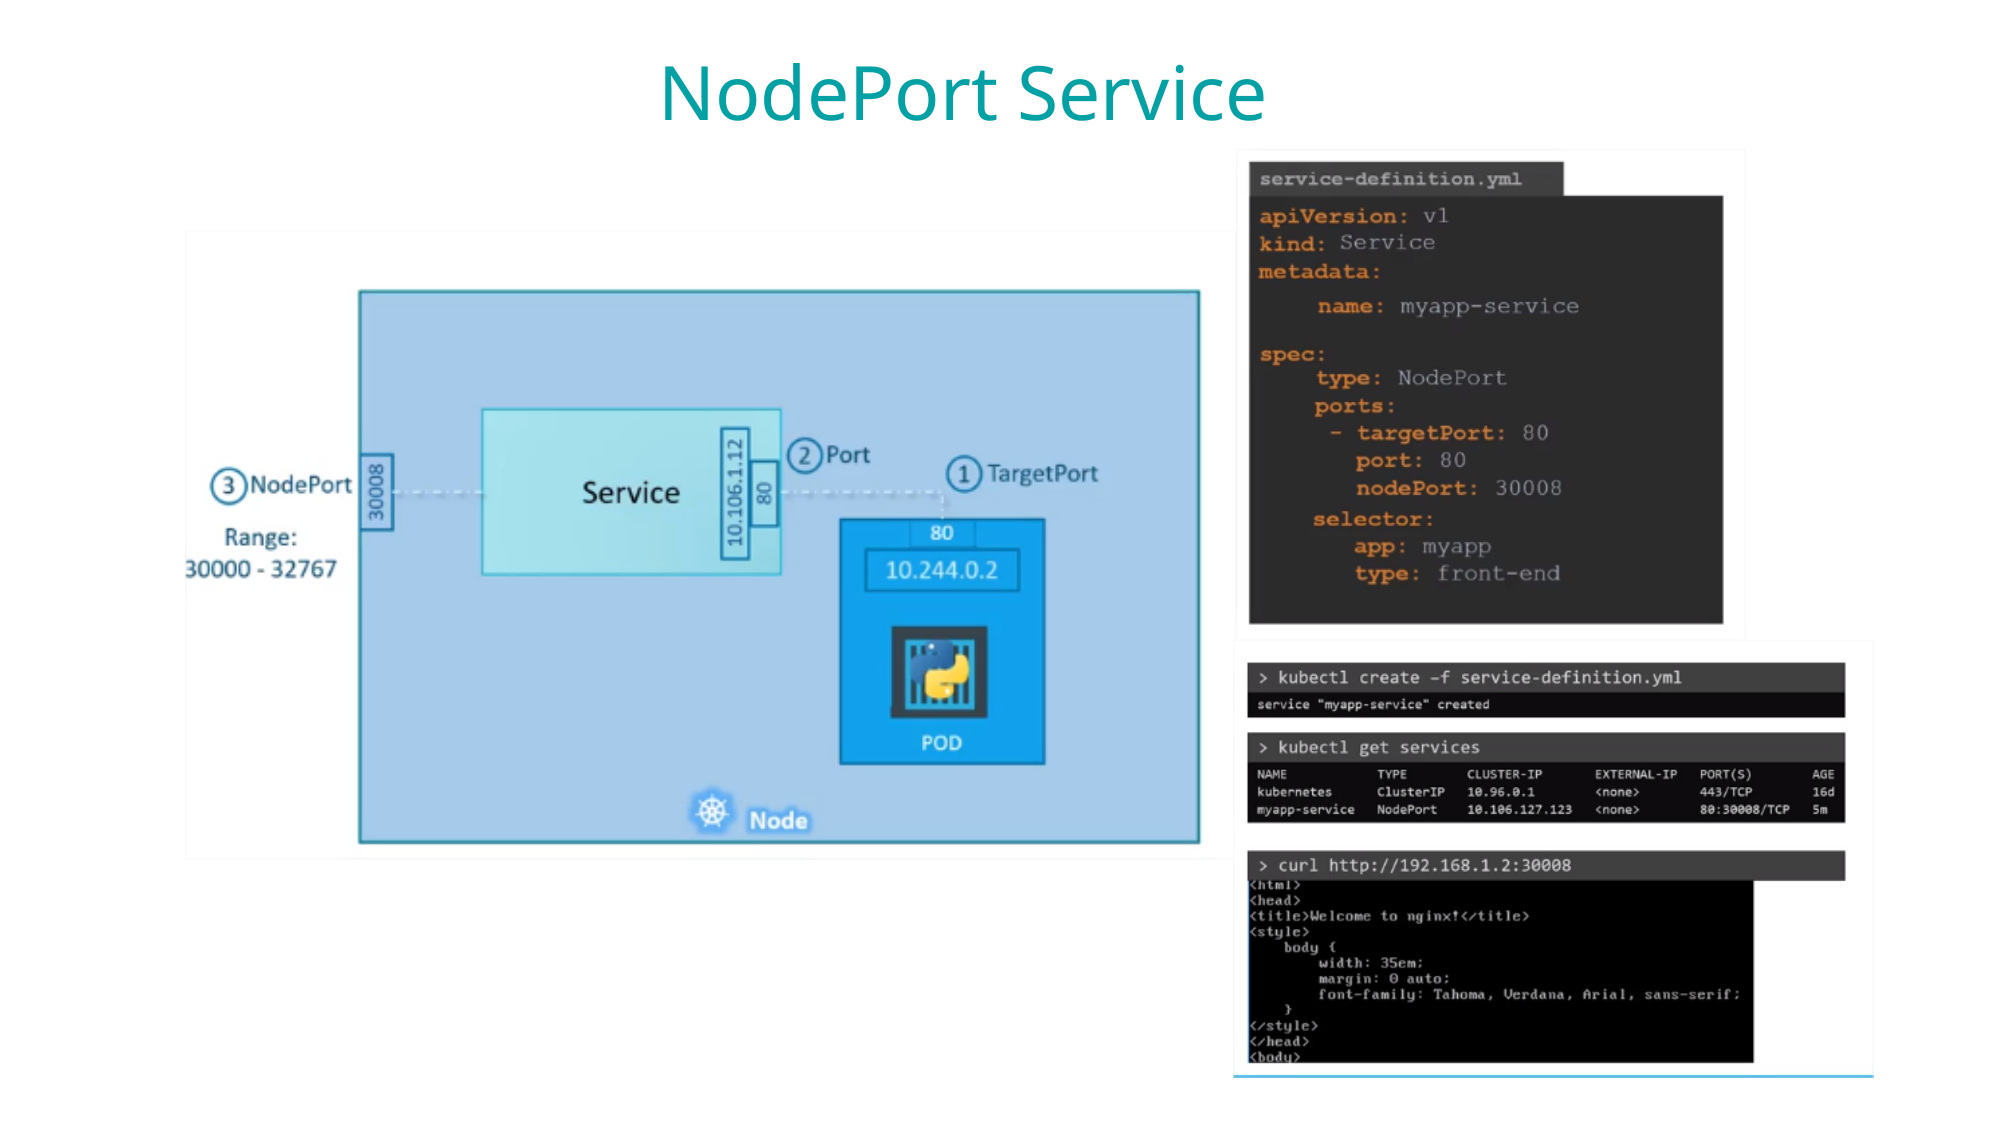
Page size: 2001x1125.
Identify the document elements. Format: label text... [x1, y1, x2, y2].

picture [185, 149, 1874, 1078]
text_box NodePort Service [102, 38, 1824, 143]
